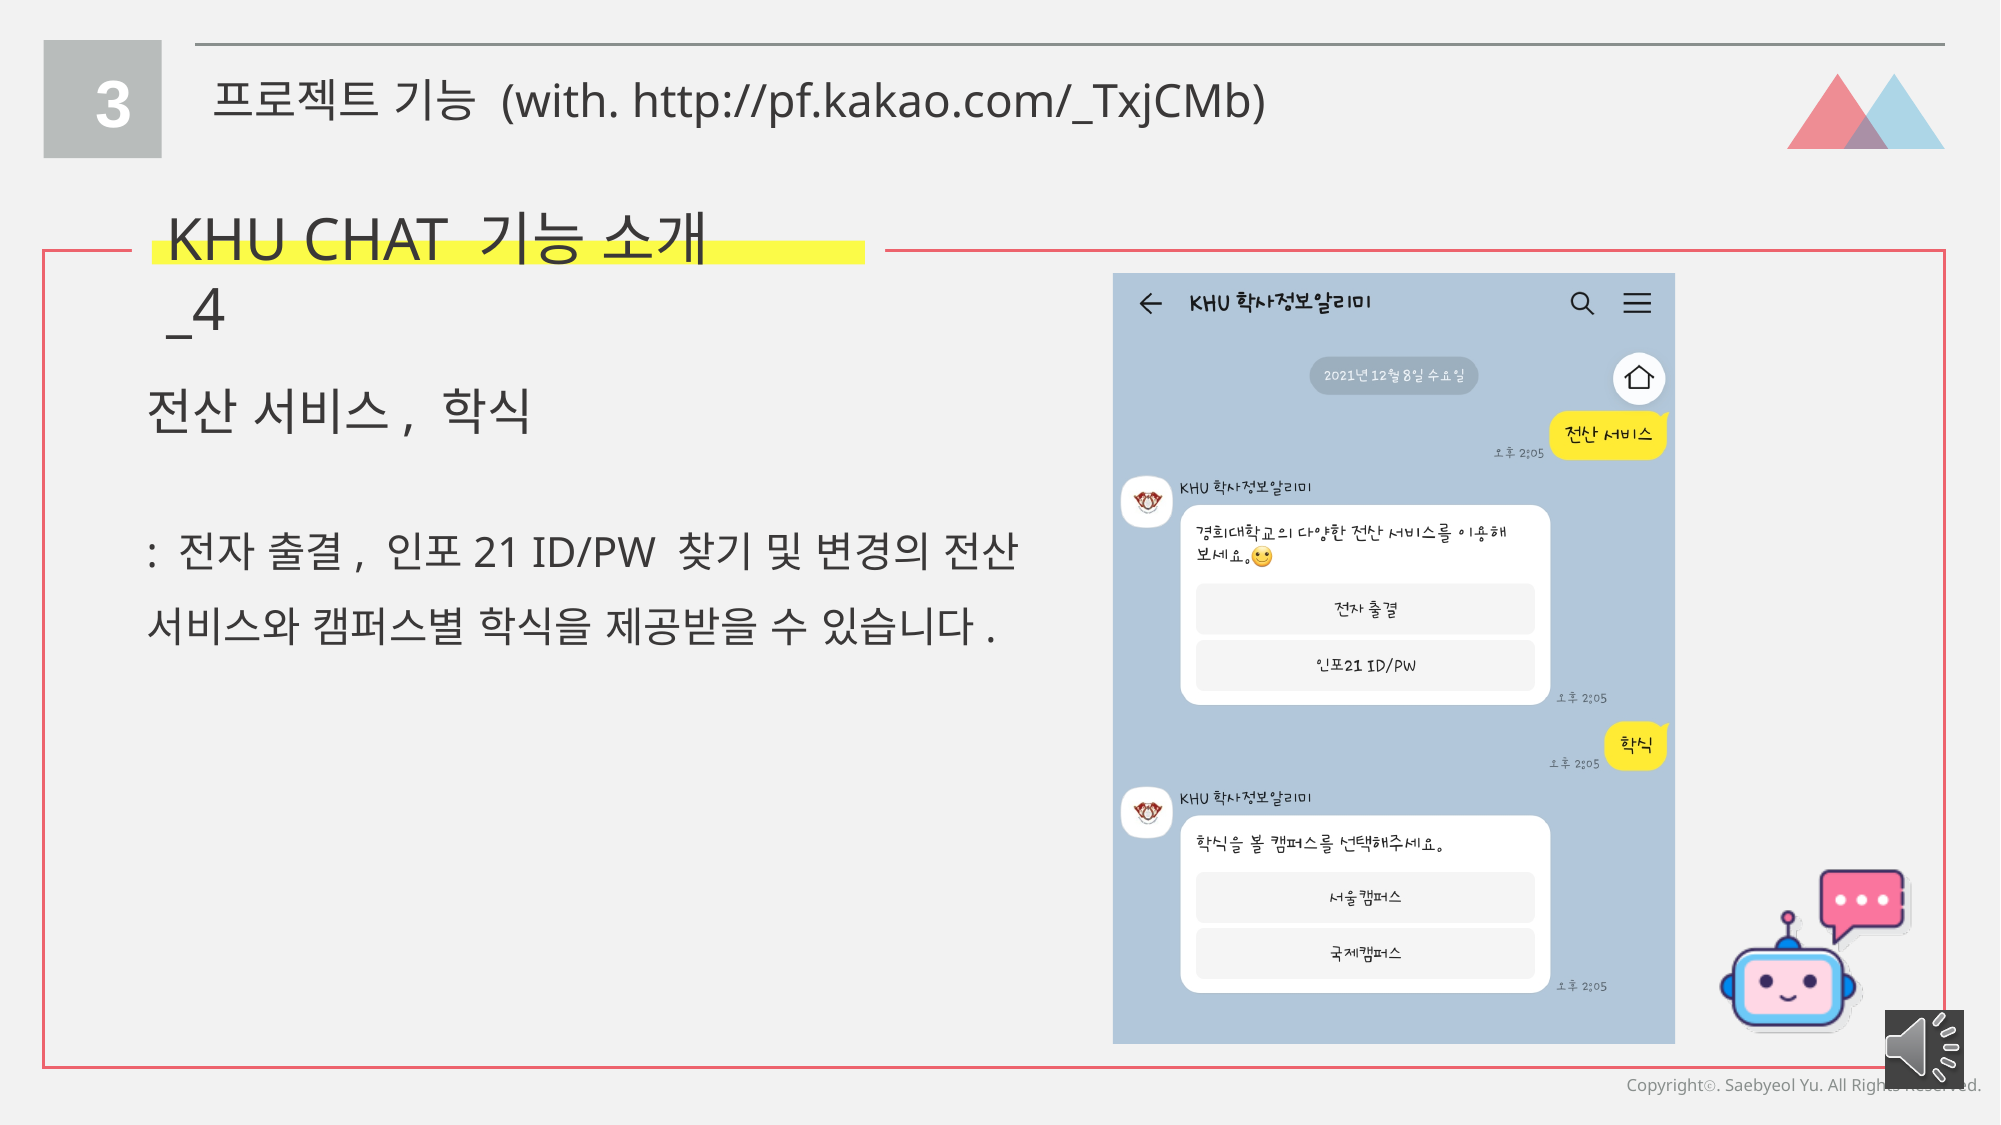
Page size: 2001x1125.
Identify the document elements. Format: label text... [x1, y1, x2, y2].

picture [1112, 273, 1676, 1044]
text_box 3 [80, 52, 123, 148]
text_box [43, 249, 1946, 1068]
text_box [42, 39, 163, 159]
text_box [151, 195, 865, 281]
text_box 프로젝트 기능 (with. http://pf.kakao.com/_TxjCMb) [198, 63, 1281, 134]
text_box 전산 서비스, 학식 : 전자 출결, 인포21 ID/PW 찾기 및 변경의 전산 서비스와 캠퍼스별 학식을 제공받을 수 있습니다. [131, 372, 1079, 658]
text_box [131, 235, 886, 282]
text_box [1787, 73, 1945, 149]
picture [1715, 851, 1965, 1090]
